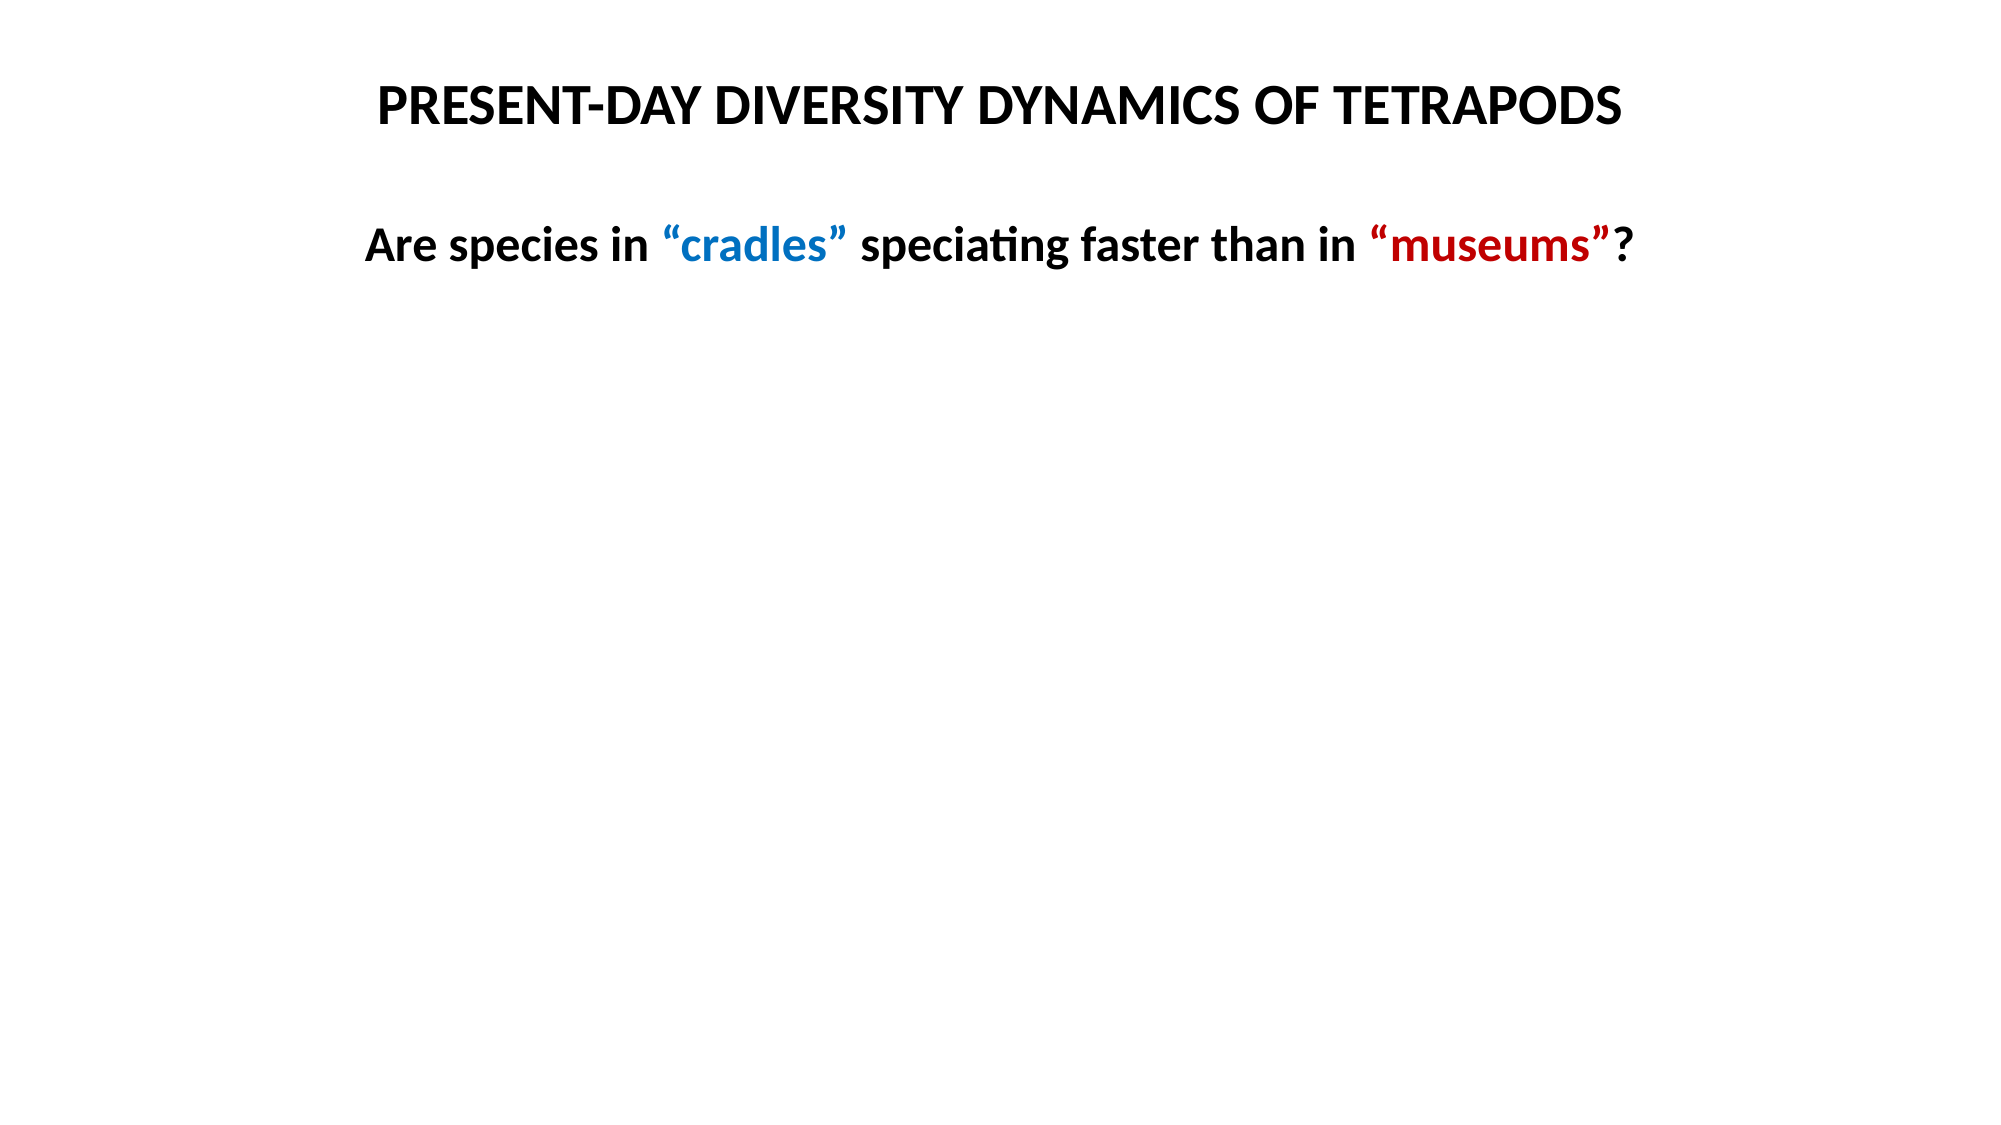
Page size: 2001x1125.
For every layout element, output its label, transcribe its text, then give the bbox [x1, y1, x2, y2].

text_box Are species in “cradles” speciating faster than in “museums”? [225, 204, 1775, 279]
text_box PRESENT-DAY DIVERSITY DYNAMICS OF TETRAPODS [330, 58, 1670, 144]
